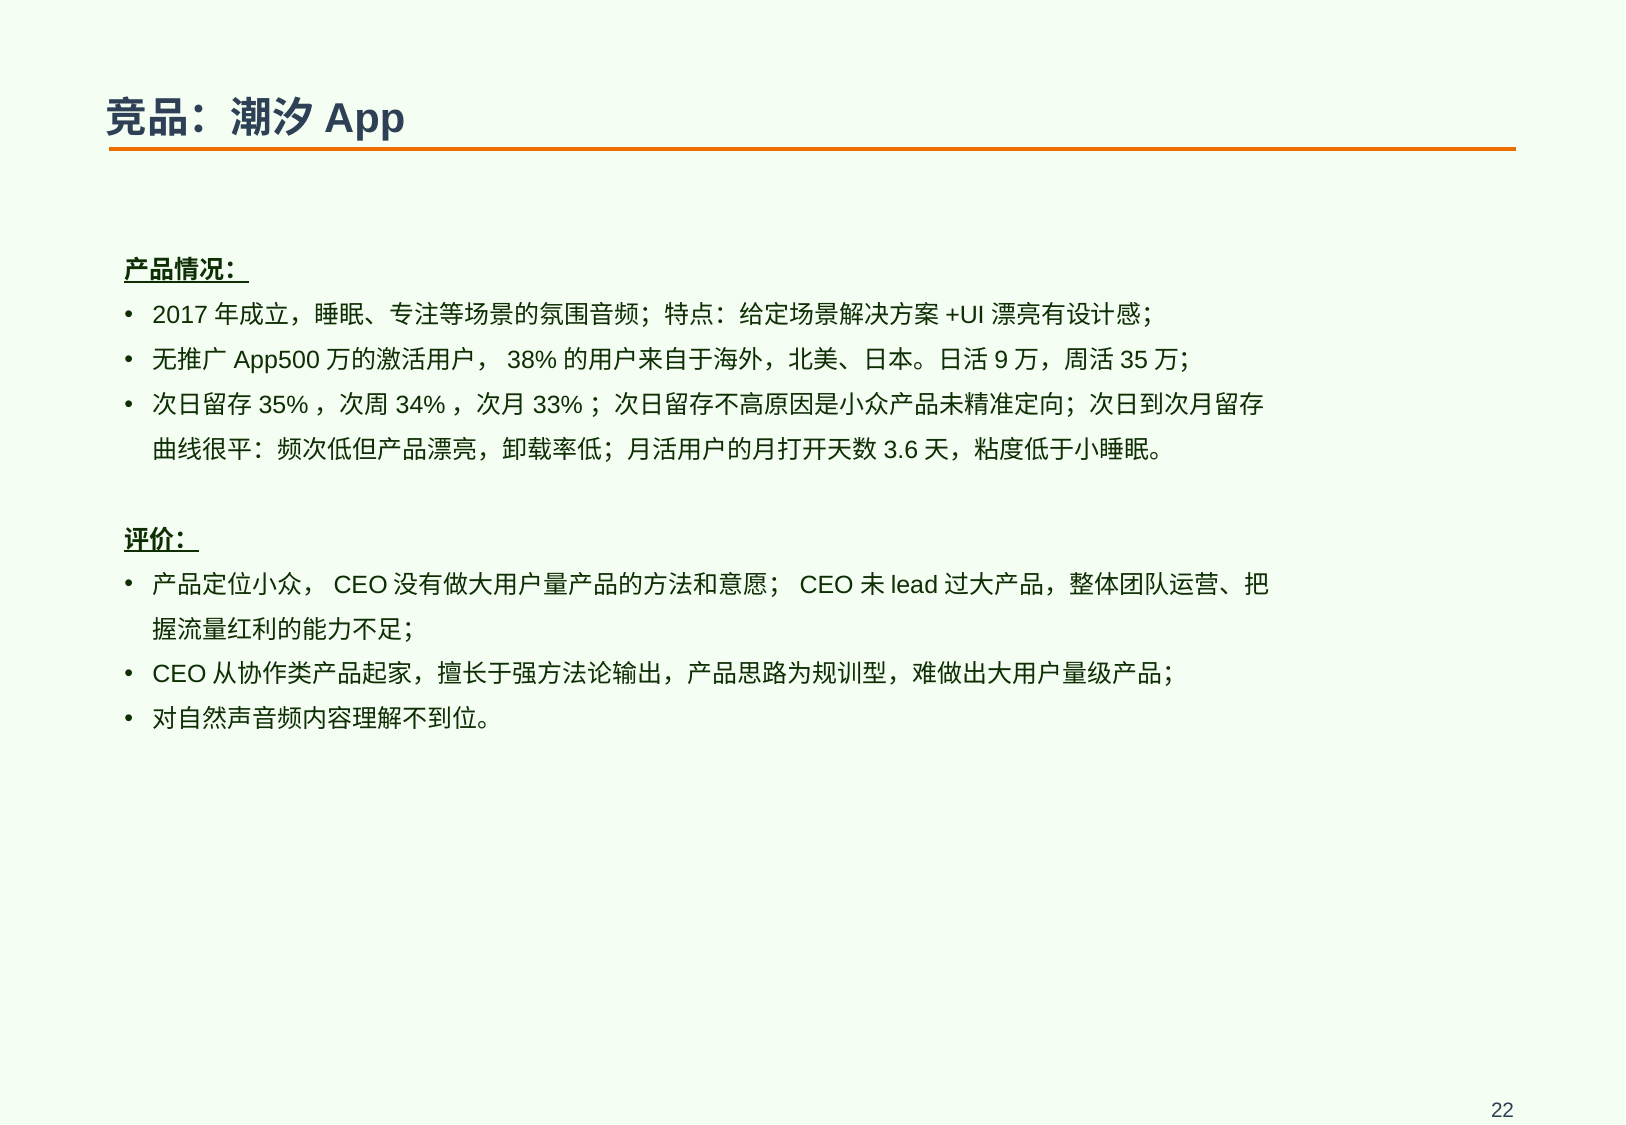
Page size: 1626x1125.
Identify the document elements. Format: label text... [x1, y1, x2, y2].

text_box 产品情况： 2017年成立，睡眠、专注等场景的氛围音频；特点：给定场景解决方案+UI漂亮有设计感； 无推广App500万的激活用户，38%的用户来自于海外，北美、日本。日活9万，周活35万； 次日留存35%，次周34%，次月33%；次日留存不高原因是小众产品未精准定向；次日到次月留存曲线很平：频次低但产品漂亮，卸载率低；月活用户的月打开天数3.6天，粘度低于小睡眠。 评价： 产品定位小众，CEO没有做大用户量产品的方法和意愿；CEO未lead过大产品，整体团队运营、把握流量红利的能力不足； CEO从协作类产品起家，擅长于强方法论输出，产品思路为规训型，难做出大用户量级产品； 对自然声音频内容理解不到位。 [109, 231, 1285, 771]
title 竞品：潮汐App [105, 46, 1513, 149]
